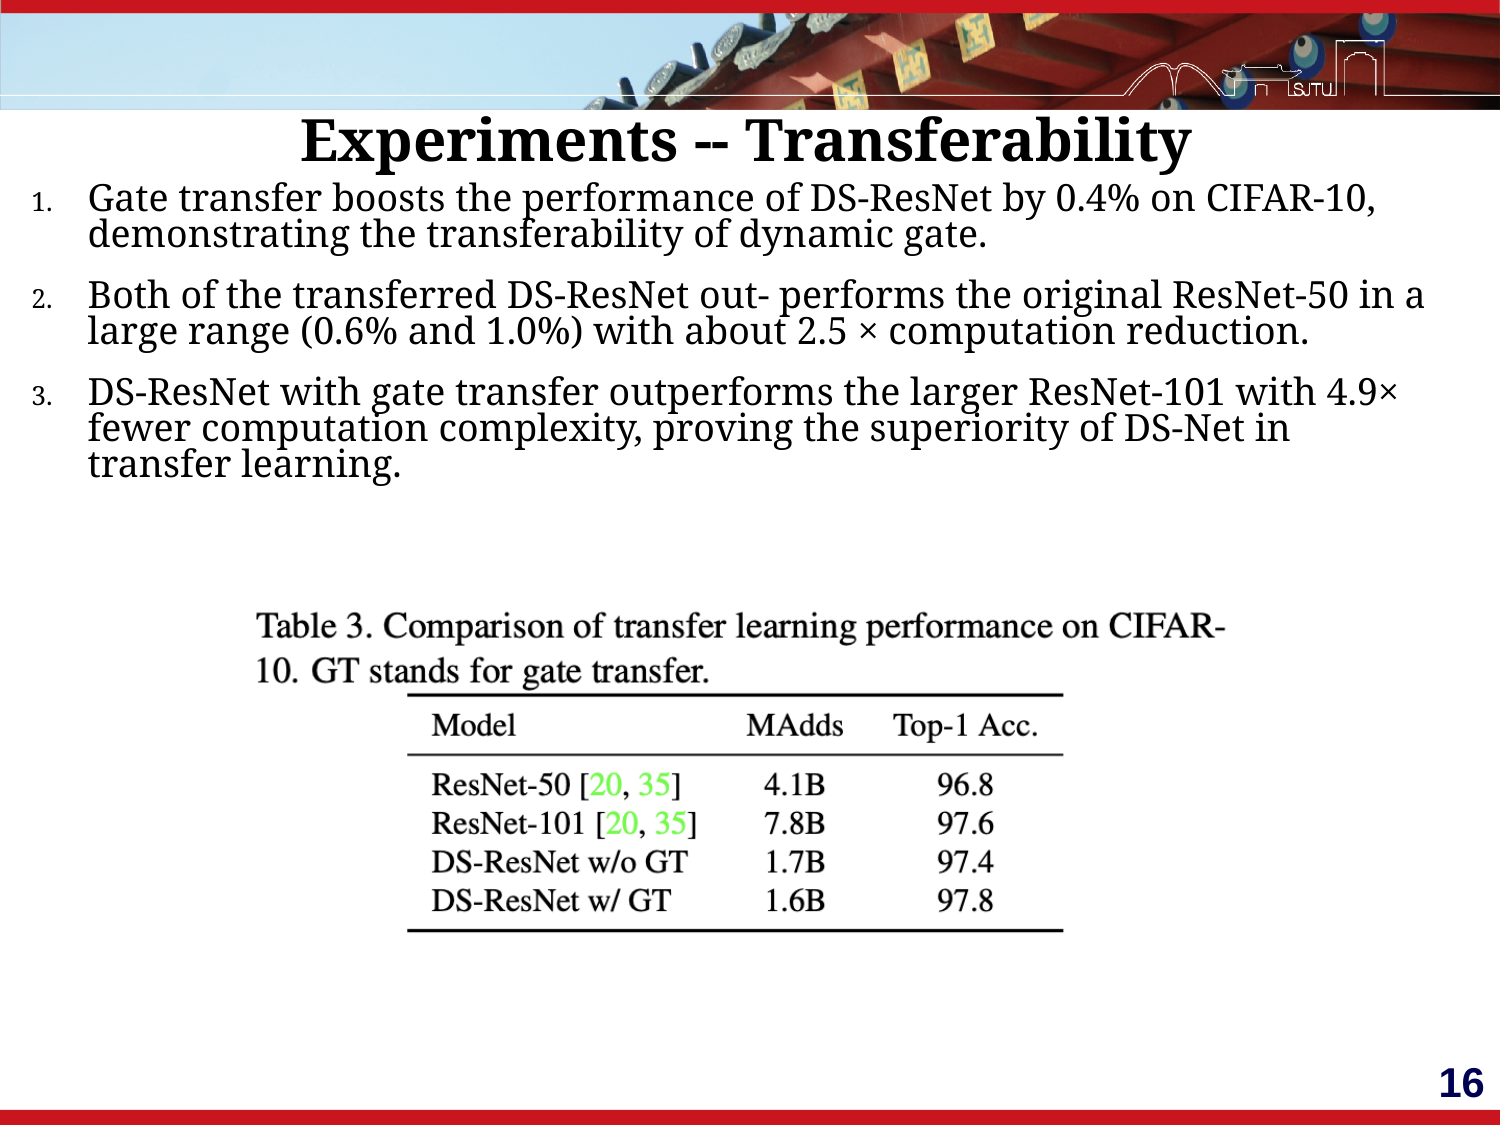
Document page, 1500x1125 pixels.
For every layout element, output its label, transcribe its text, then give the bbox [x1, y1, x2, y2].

picture [230, 600, 1235, 956]
slide_number 16 [1387, 1037, 1500, 1125]
title Experiments -- Transferability [33, 86, 1459, 200]
list Gate transfer boosts the performance of DS-ResNet by 0.4% on CIFAR-10, demonstrating the transferability of dynamic gate. Both of the transferred DS-ResNet out- performs the original ResNet-50 in a large range (0.6% and 1.0%) with about 2.5 × computation reduction. DS-ResNet with gate transfer outperforms the larger ResNet-101 with 4.9× fewer computation complexity, proving the superiority of DS-Net in transfer learning. [16, 174, 1449, 538]
picture [0, 0, 1500, 110]
